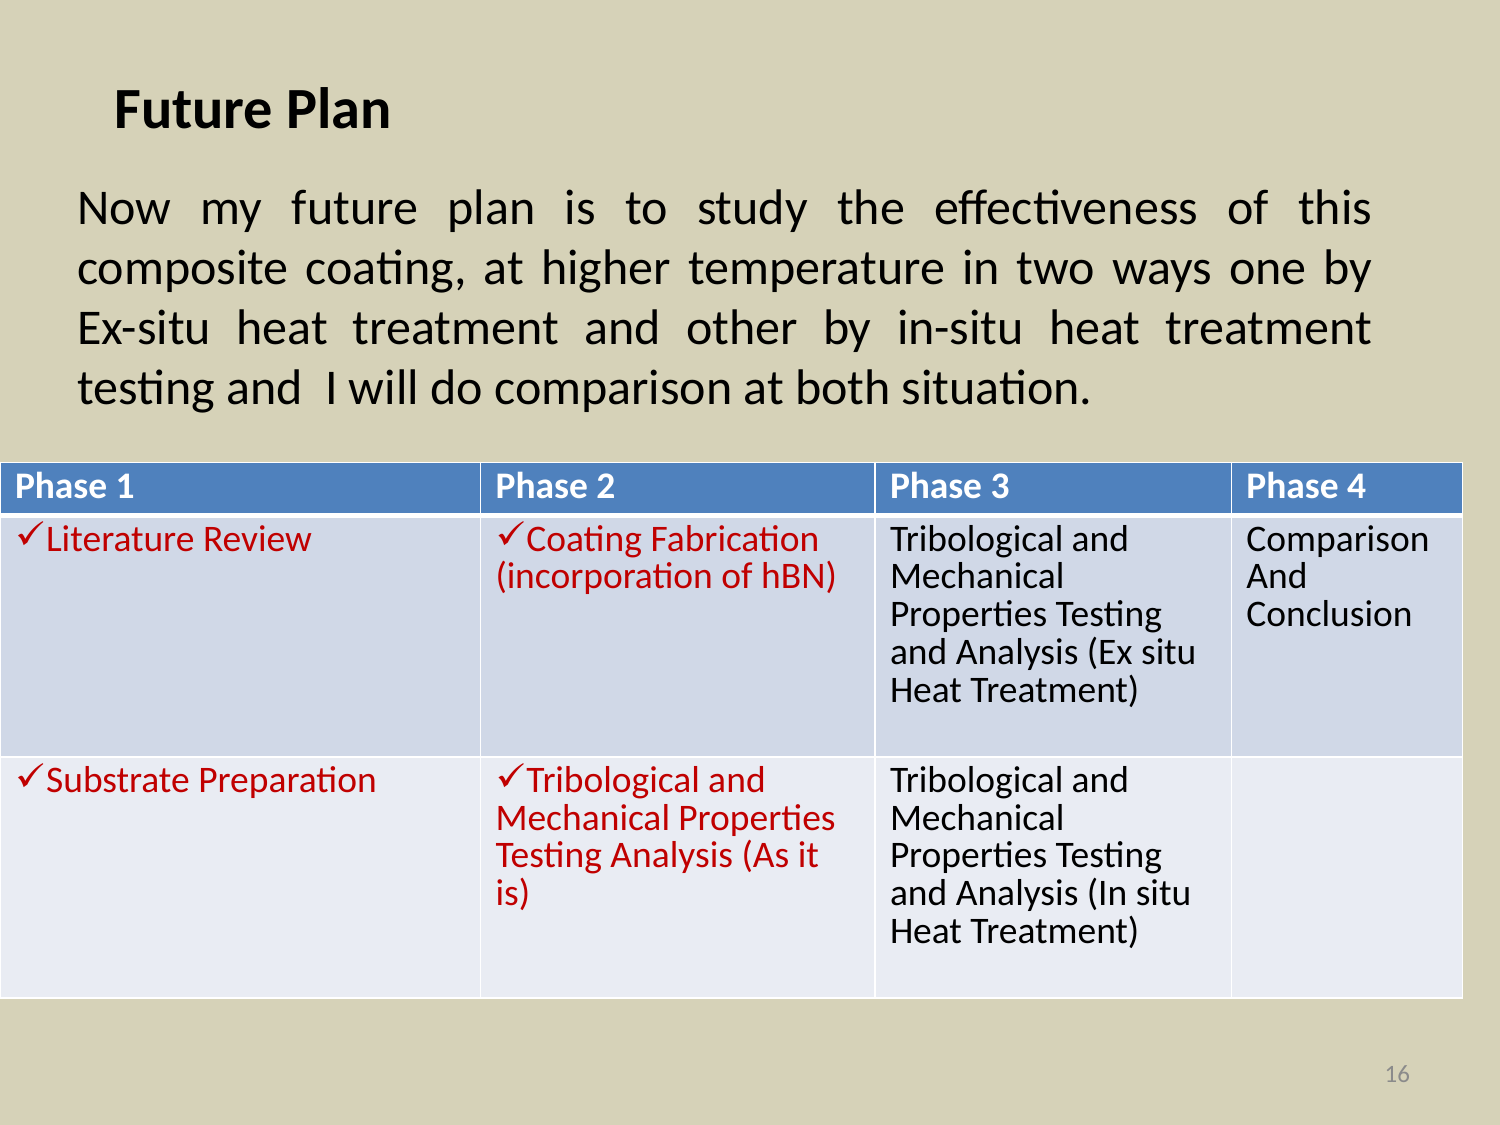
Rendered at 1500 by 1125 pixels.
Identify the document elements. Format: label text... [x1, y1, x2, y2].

table_cell Tribological and Mechanical Properties Testing Analysis (As it is) [481, 758, 874, 997]
table_cell Substrate Preparation [1, 758, 480, 997]
table_header Phase 3 [876, 463, 1231, 513]
table_cell Literature Review [1, 518, 480, 756]
table_cell [1232, 758, 1462, 997]
table_header Phase 2 [481, 463, 874, 513]
table_cell Tribological and Mechanical Properties Testing and Analysis (In situ Heat Treatment) [876, 758, 1231, 997]
table_cell Tribological and Mechanical Properties Testing and Analysis (Ex situ Heat Treatment) [876, 518, 1231, 756]
table_cell Coating Fabrication (incorporation of hBN) [481, 518, 874, 756]
slide_number 16 [1074, 1042, 1425, 1103]
text_box Now my future plan is to study the effectiveness of this composite coating, at higher temperature in two ways one by Ex-situ heat treatment and other by in-situ heat treatment testing and I will do comparison at both situation. [62, 167, 1388, 423]
table_cell Comparison And Conclusion [1232, 518, 1462, 756]
table_header Phase 4 [1232, 463, 1462, 513]
text_box Future Plan [99, 62, 538, 162]
table_header Phase 1 [1, 463, 480, 513]
